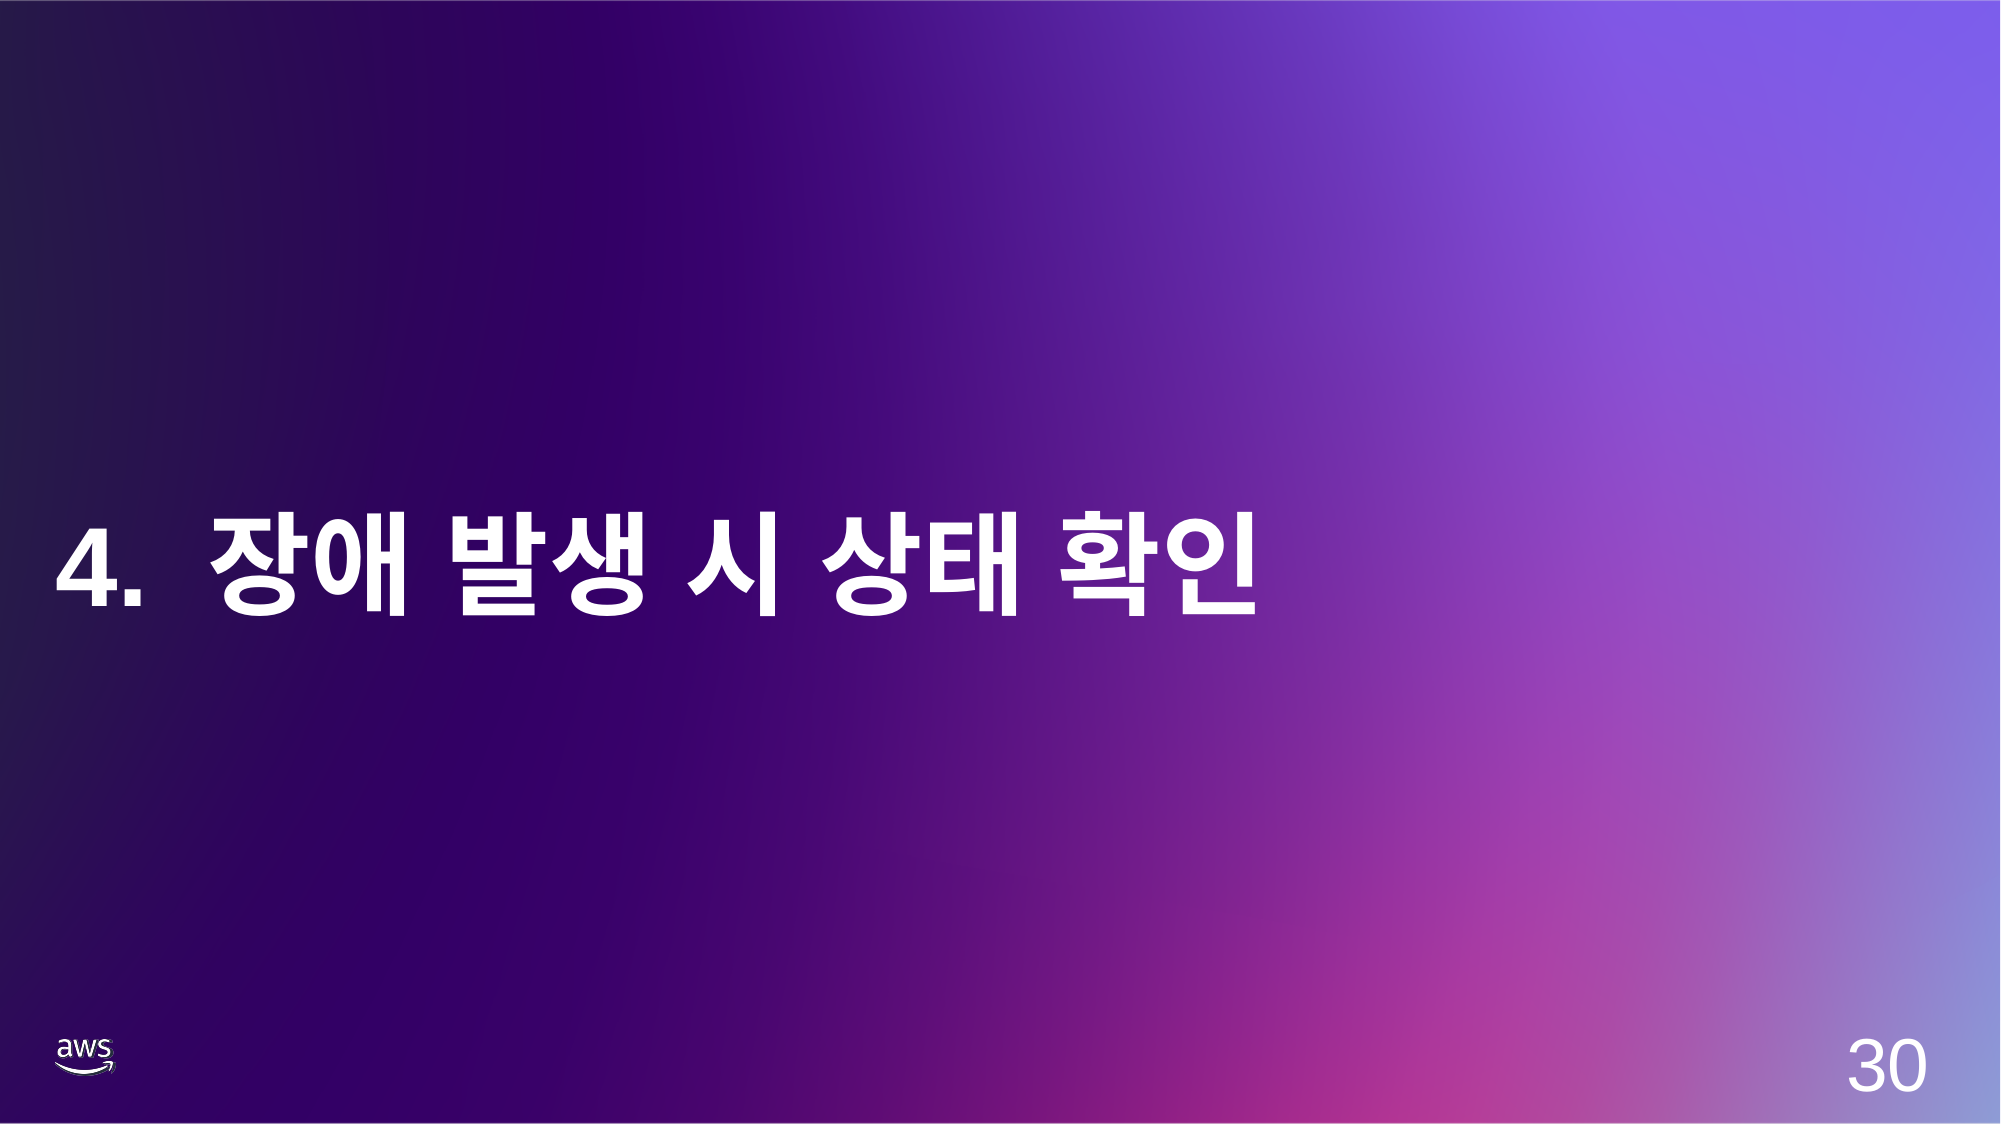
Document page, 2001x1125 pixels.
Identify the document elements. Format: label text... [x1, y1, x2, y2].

title 4. 장애 발생 시 상태 확인 [55, 377, 1338, 639]
picture [0, 0, 2001, 1125]
slide_number 30 [1494, 1031, 1945, 1092]
